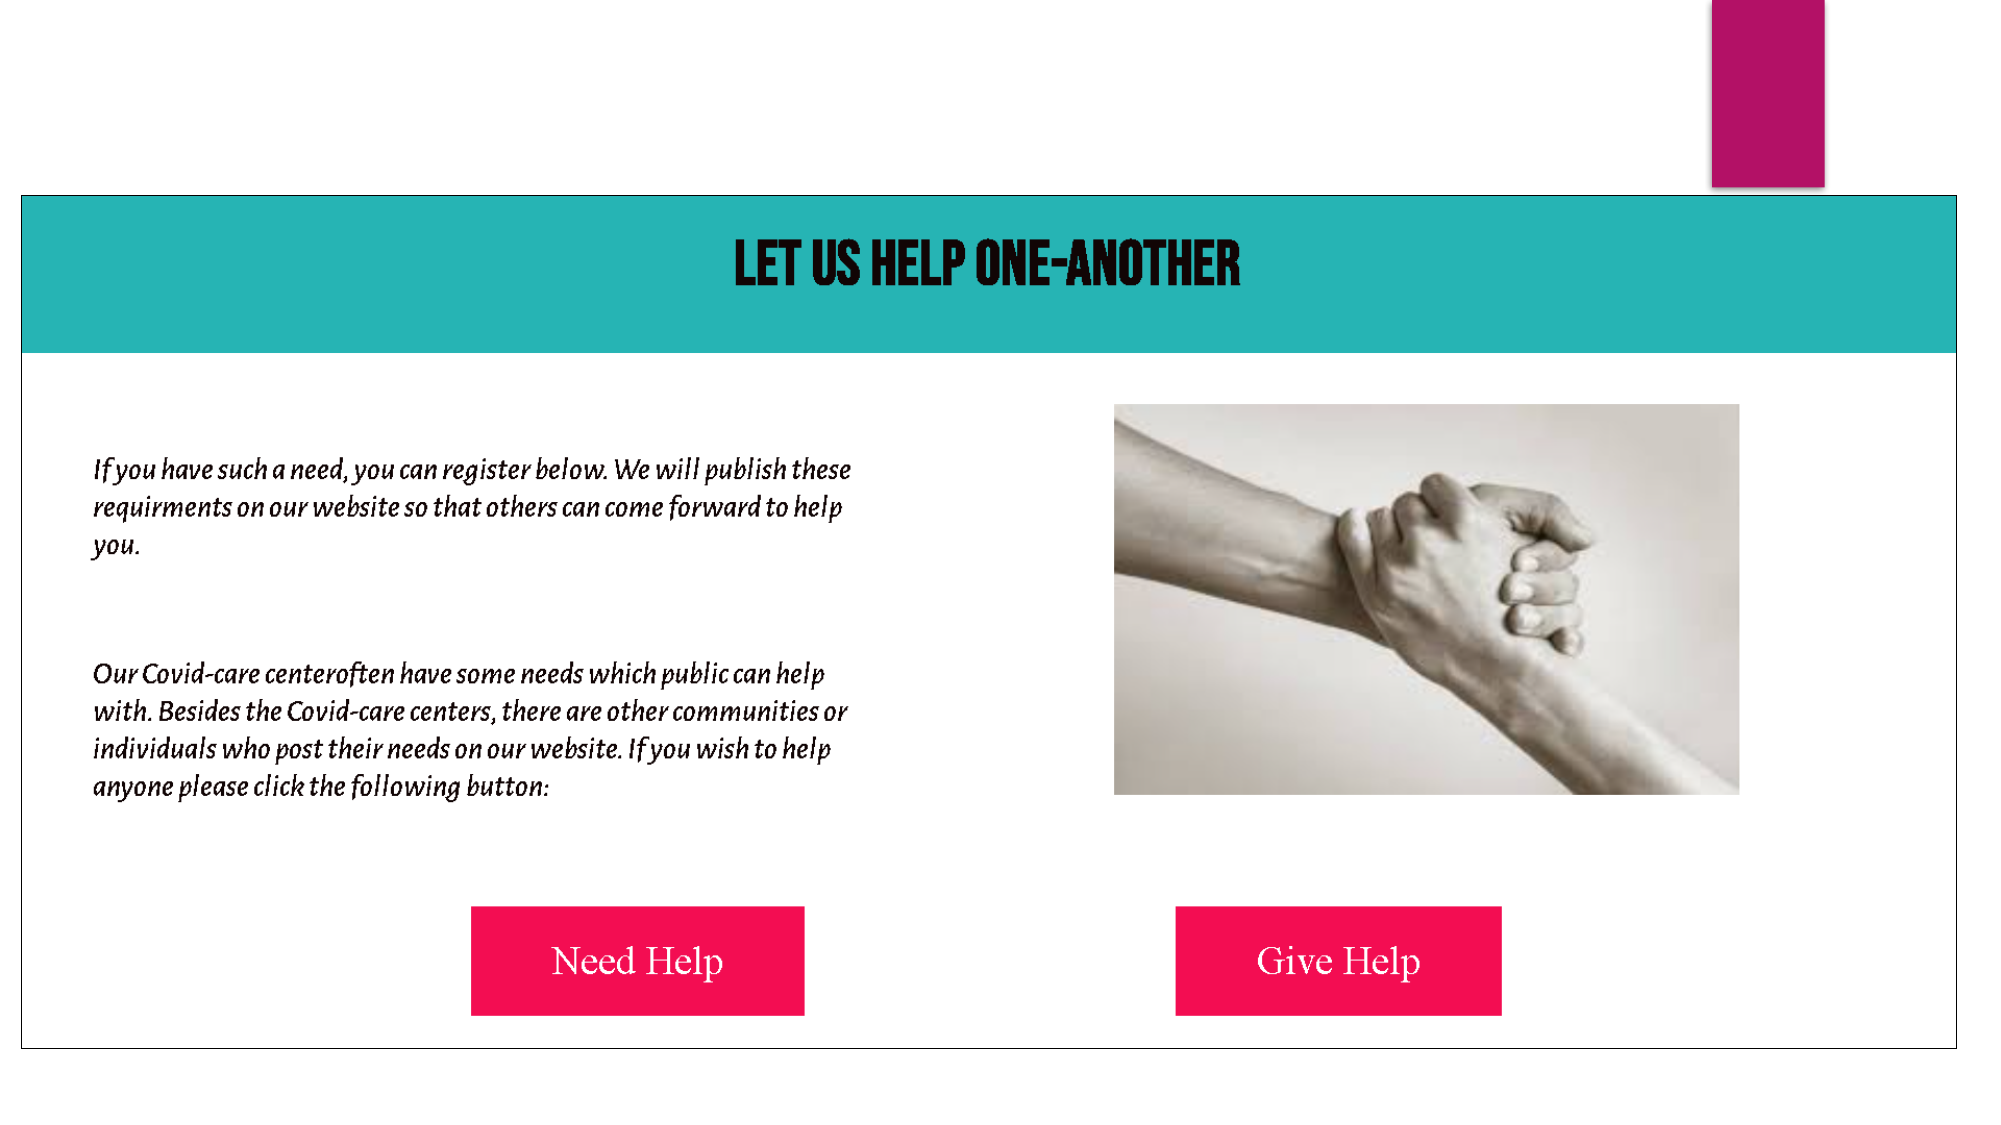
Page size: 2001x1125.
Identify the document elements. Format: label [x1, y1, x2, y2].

picture [21, 194, 1957, 1049]
